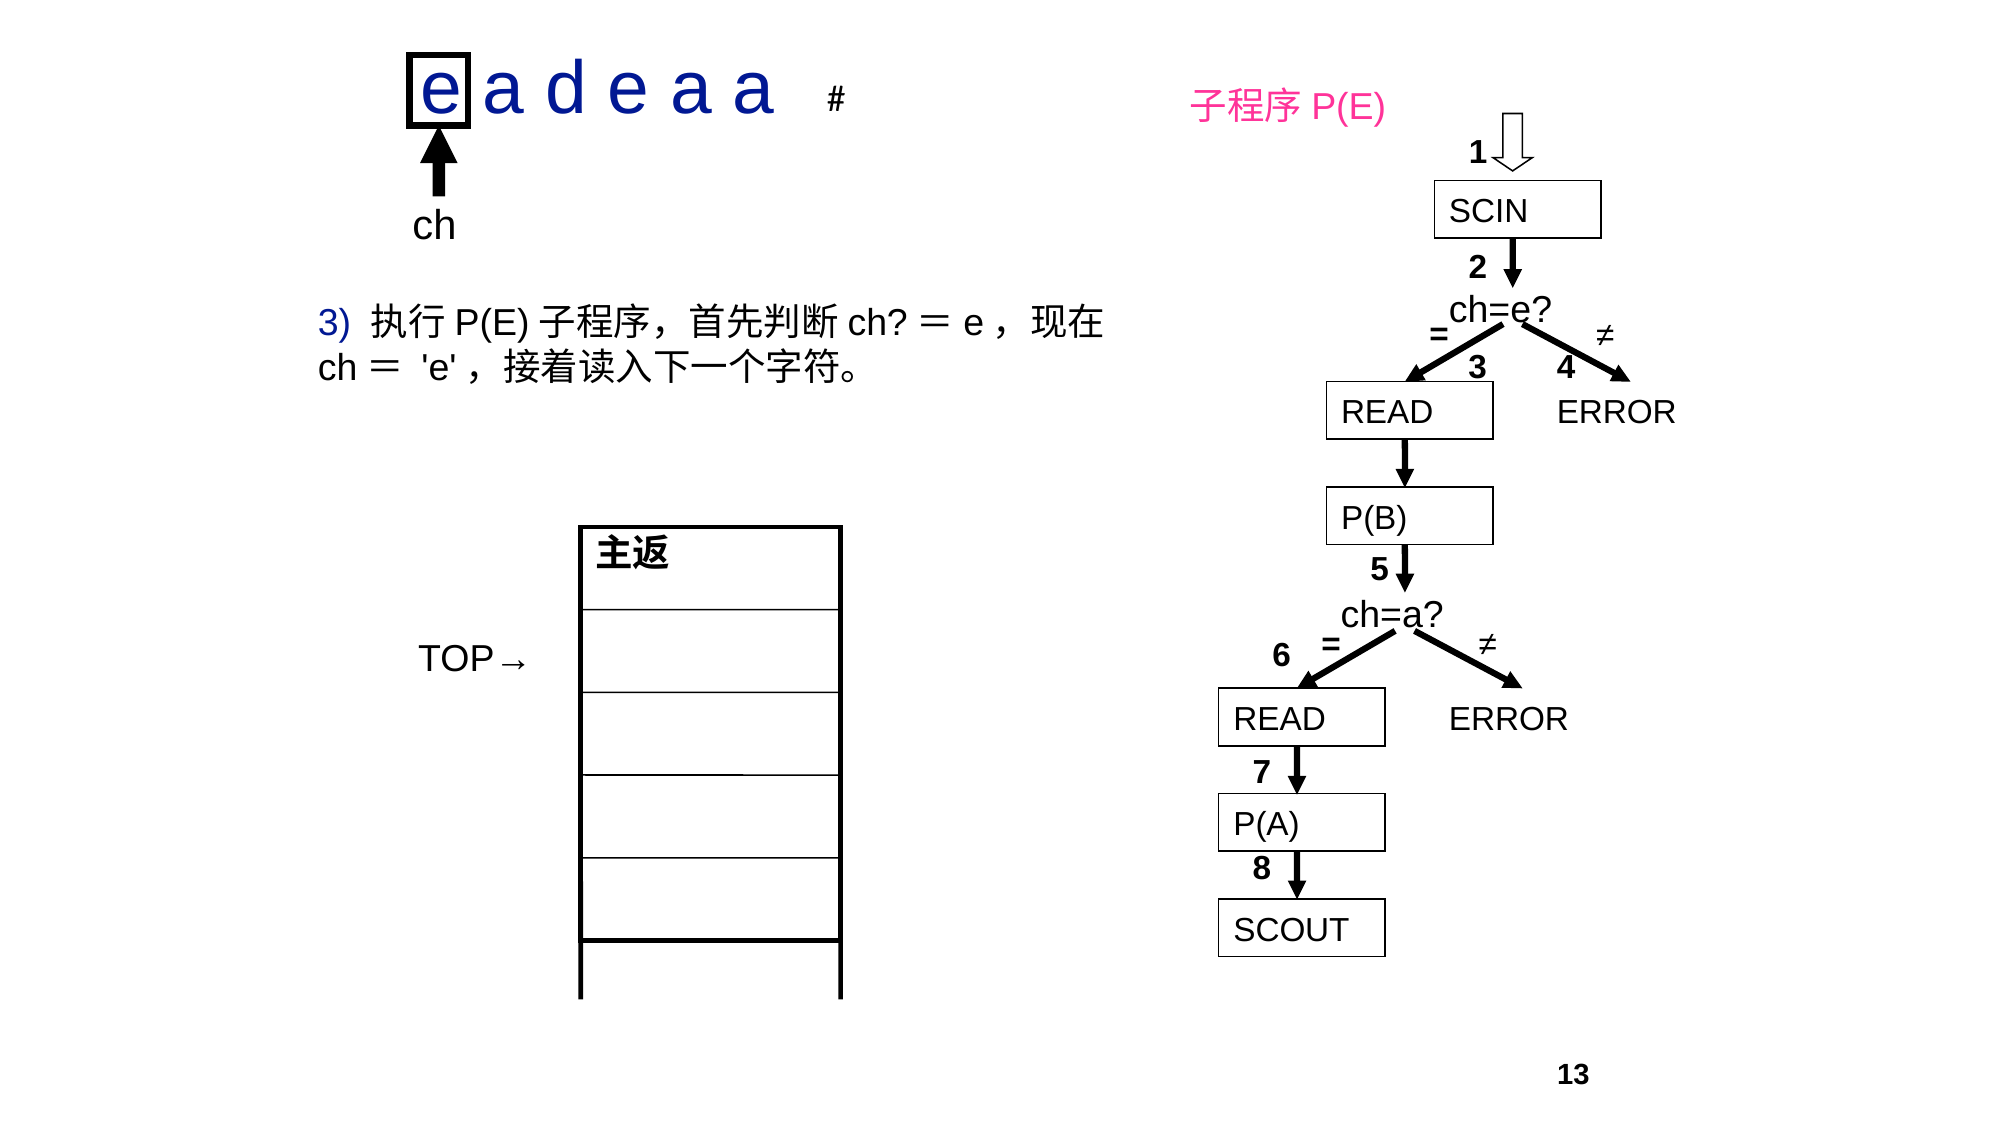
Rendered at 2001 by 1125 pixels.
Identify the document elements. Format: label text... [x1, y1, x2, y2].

text_box TOP→ [403, 626, 581, 686]
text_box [1218, 113, 1709, 957]
text_box 主返 [580, 858, 841, 941]
text_box 子程序P(E) [1174, 74, 1463, 135]
text_box # [812, 66, 861, 127]
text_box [397, 54, 481, 256]
text_box 主返 [580, 527, 841, 609]
text_box 主返 [580, 693, 841, 857]
text_box e a d e a a [405, 30, 790, 136]
slide_number 13 [1407, 1042, 1605, 1103]
text_box 3) 执行P(E)子程序，首先判断ch?＝e，现在ch＝ 'e'，接着读入下一个字符。 [303, 290, 1144, 396]
text_box 主返 [580, 610, 841, 692]
